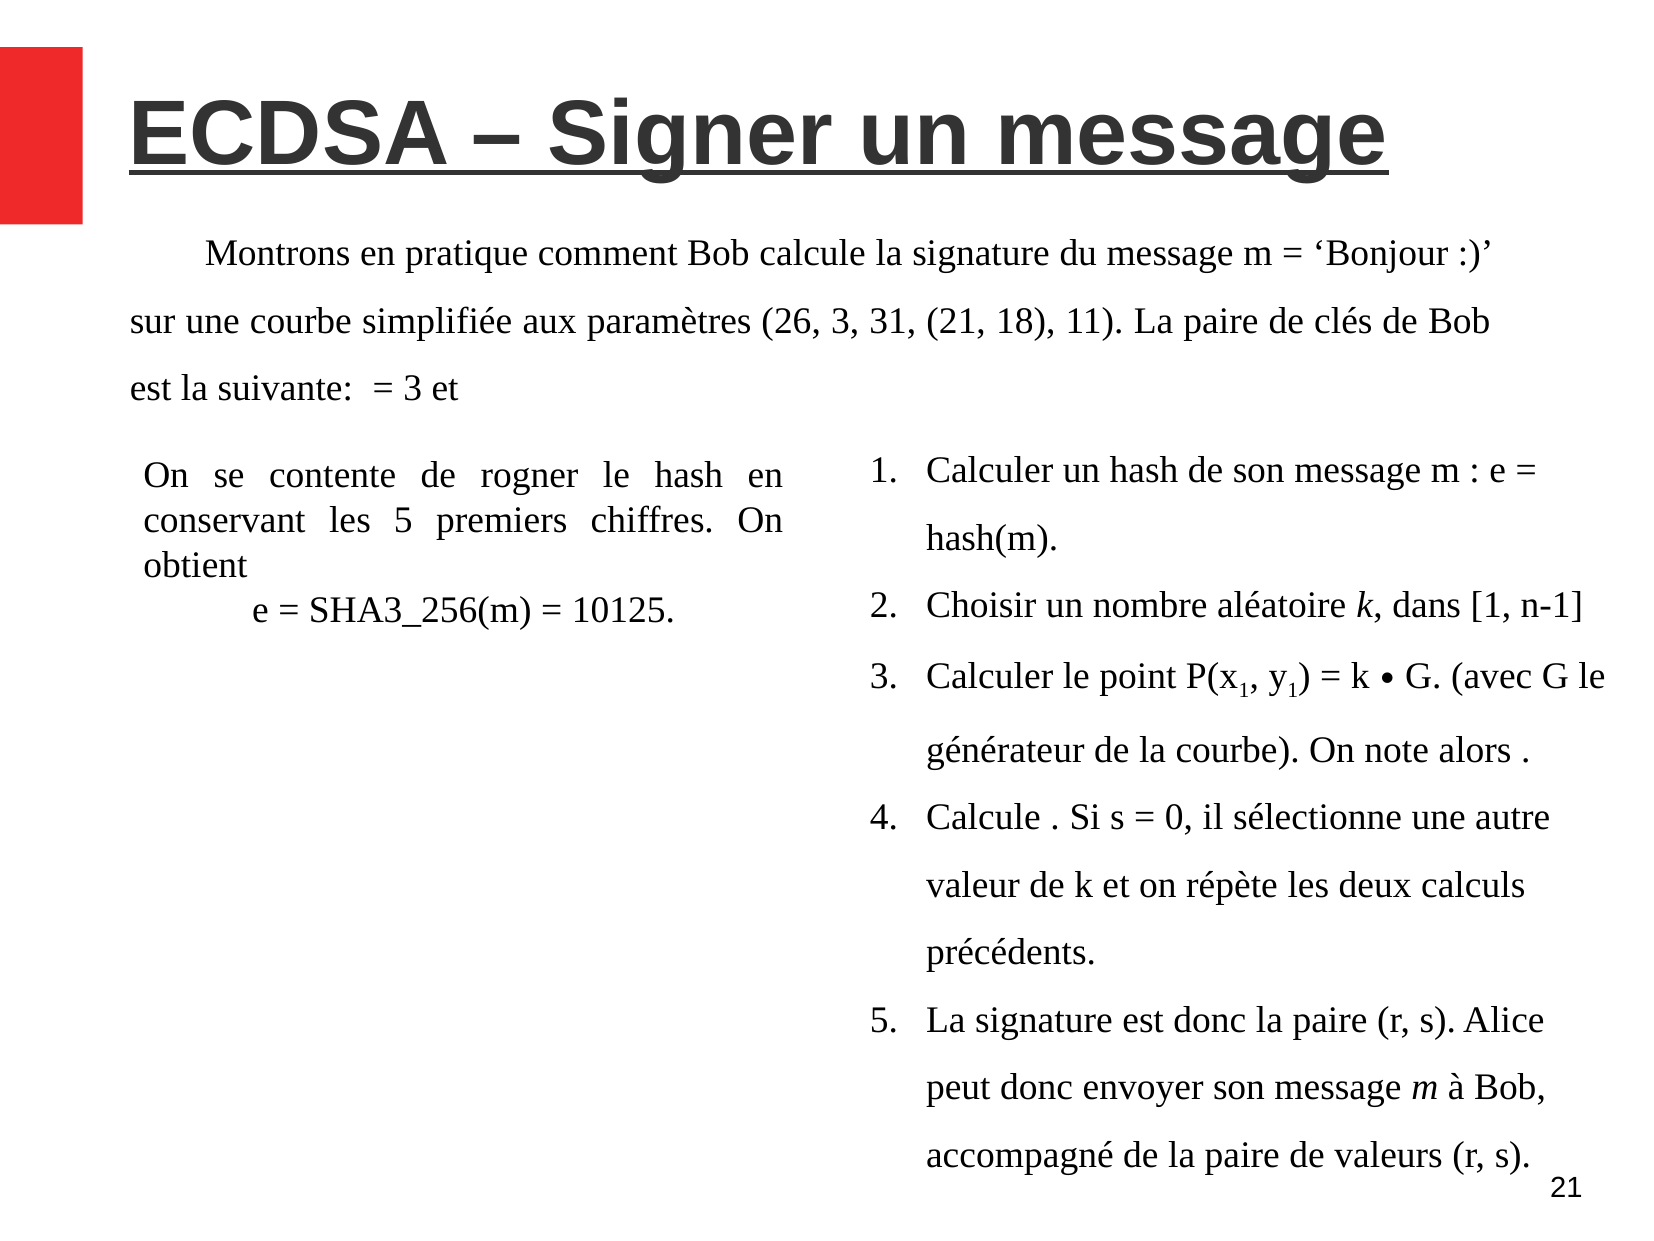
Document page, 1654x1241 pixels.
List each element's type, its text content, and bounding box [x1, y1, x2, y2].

text_box 21 [1535, 1161, 1654, 1211]
text_box On se contente de rogner le hash en conservant les 5 premiers chiffres. On obtient e = SHA3_256(m) = 10125. [128, 442, 799, 638]
text_box ECDSA – Signer un message [128, 24, 1582, 232]
